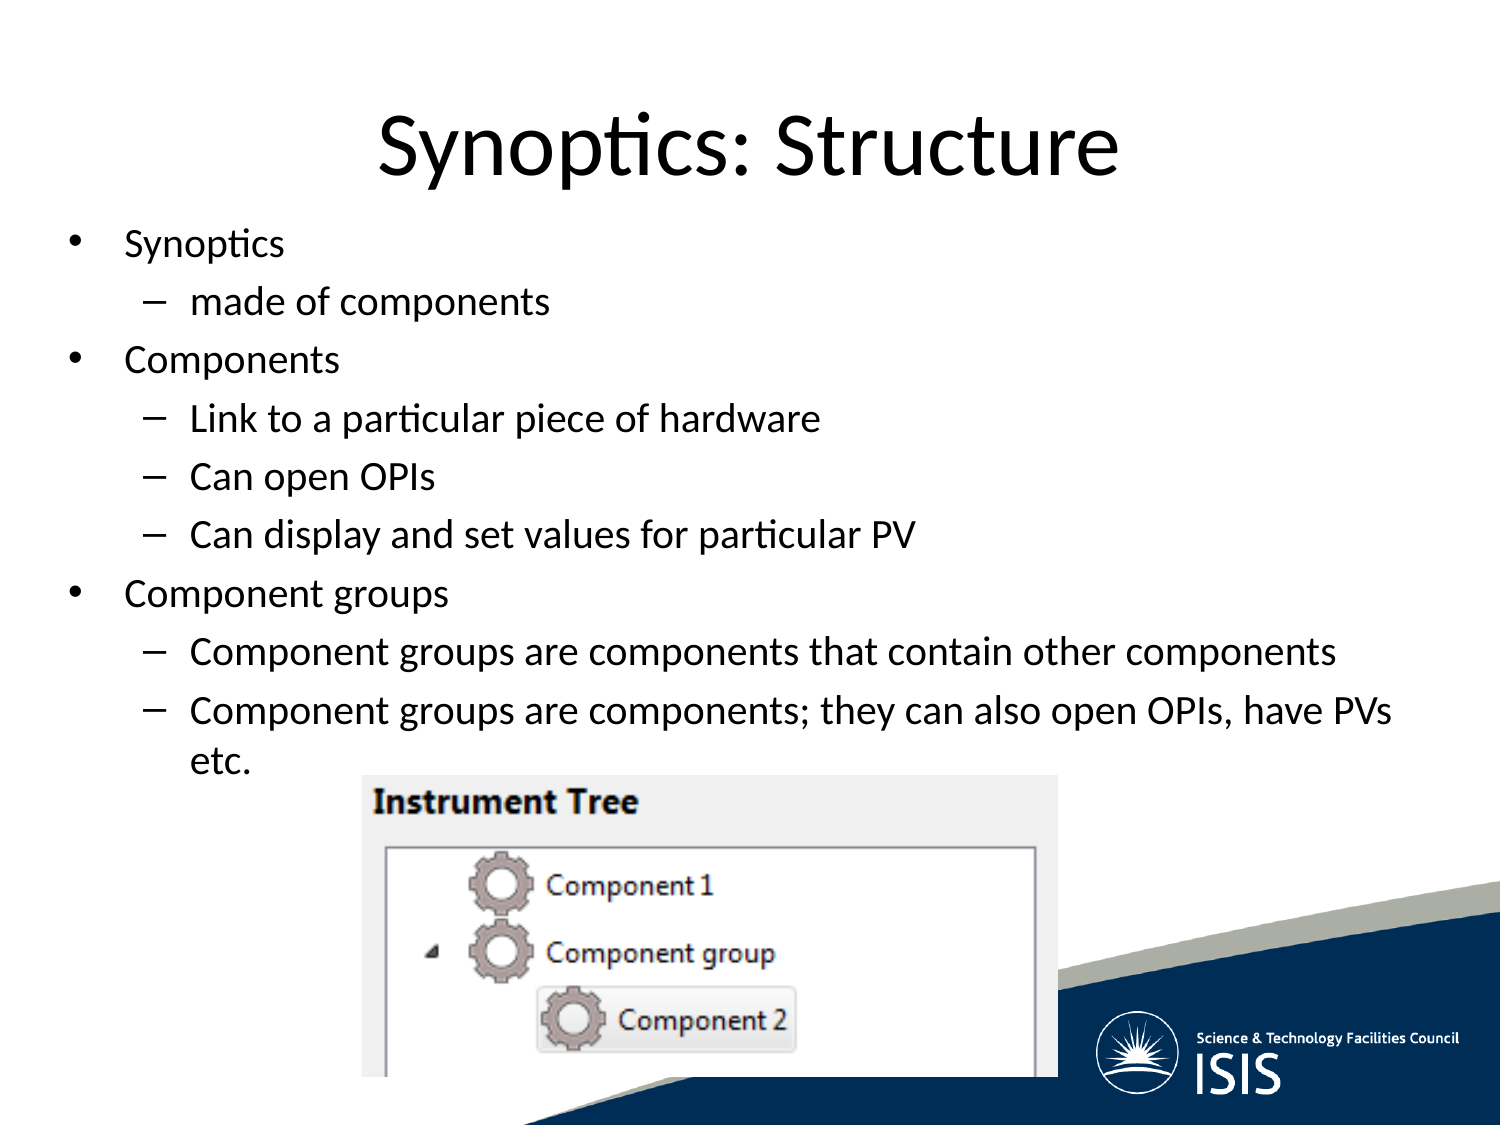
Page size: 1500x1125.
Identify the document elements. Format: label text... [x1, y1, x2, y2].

list Synoptics made of components Components Link to a particular piece of hardware Can open OPIs Can display and set values for particular PV Component groups Component groups are components that contain other components Component groups are components; they can also open OPIs, have PVs etc. [53, 208, 1447, 782]
picture [0, 774, 1500, 1125]
title Synoptics: Structure [75, 45, 1425, 208]
